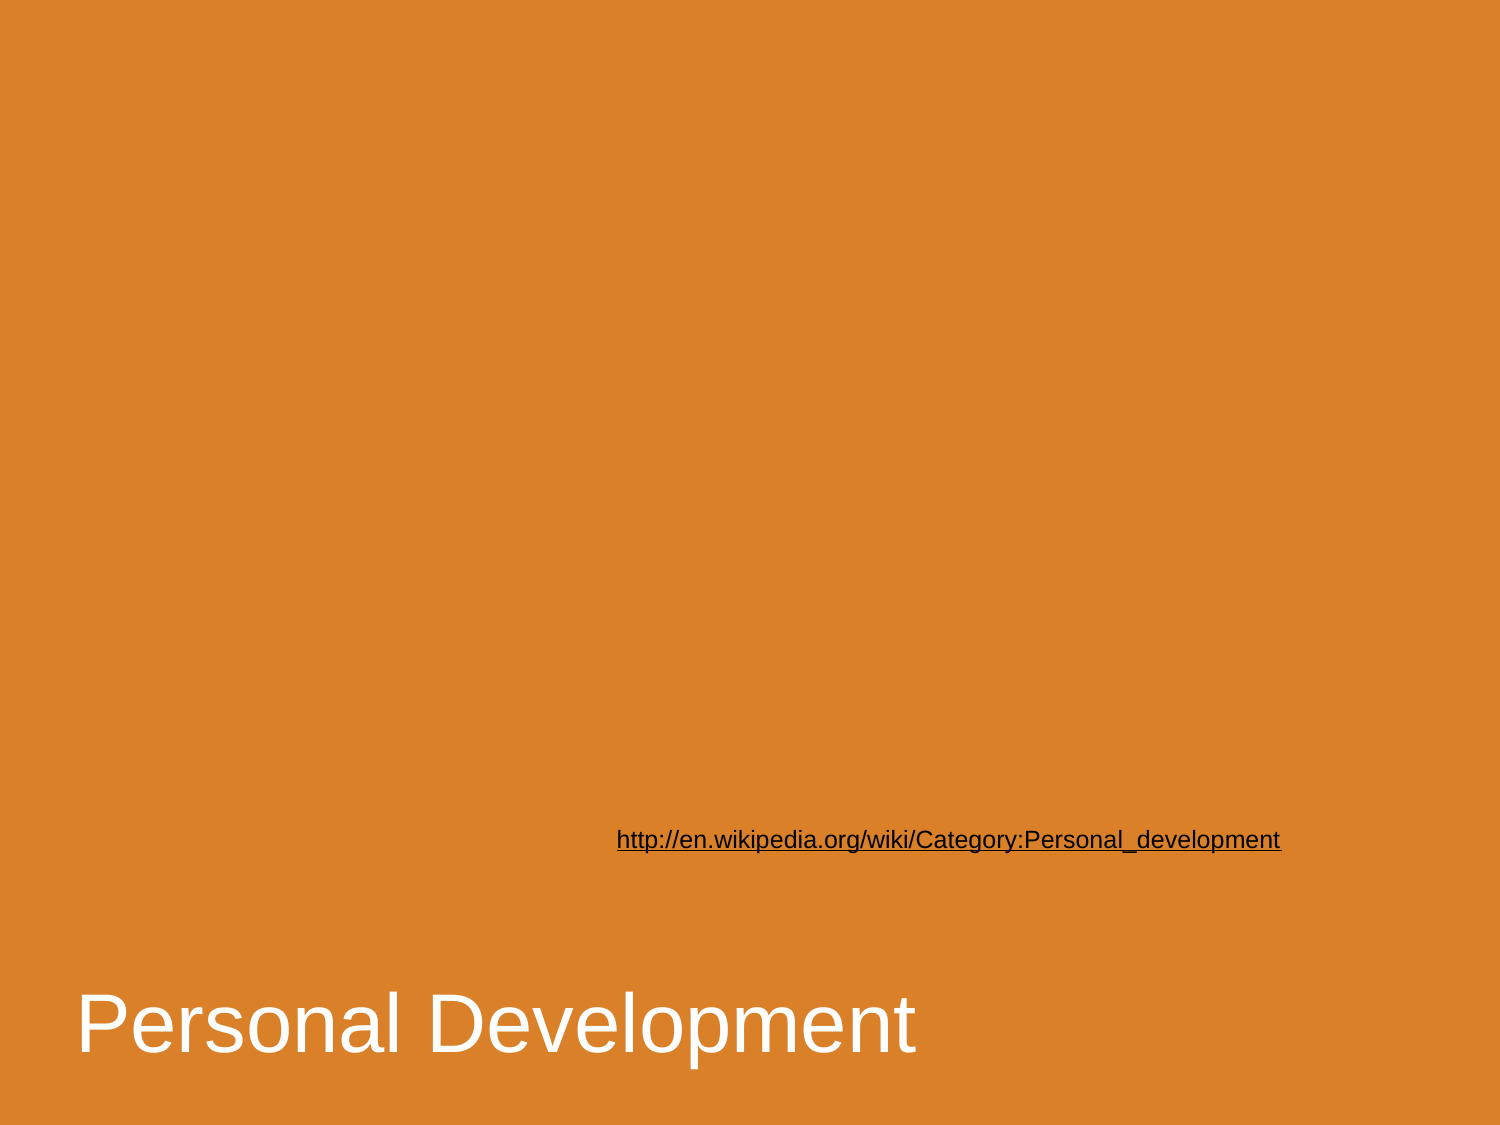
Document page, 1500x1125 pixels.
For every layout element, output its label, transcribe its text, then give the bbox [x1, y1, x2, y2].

list Personal Development [75, 641, 1425, 1072]
text_box http://en.wikipedia.org/wiki/Category:Personal_development [601, 816, 1500, 862]
